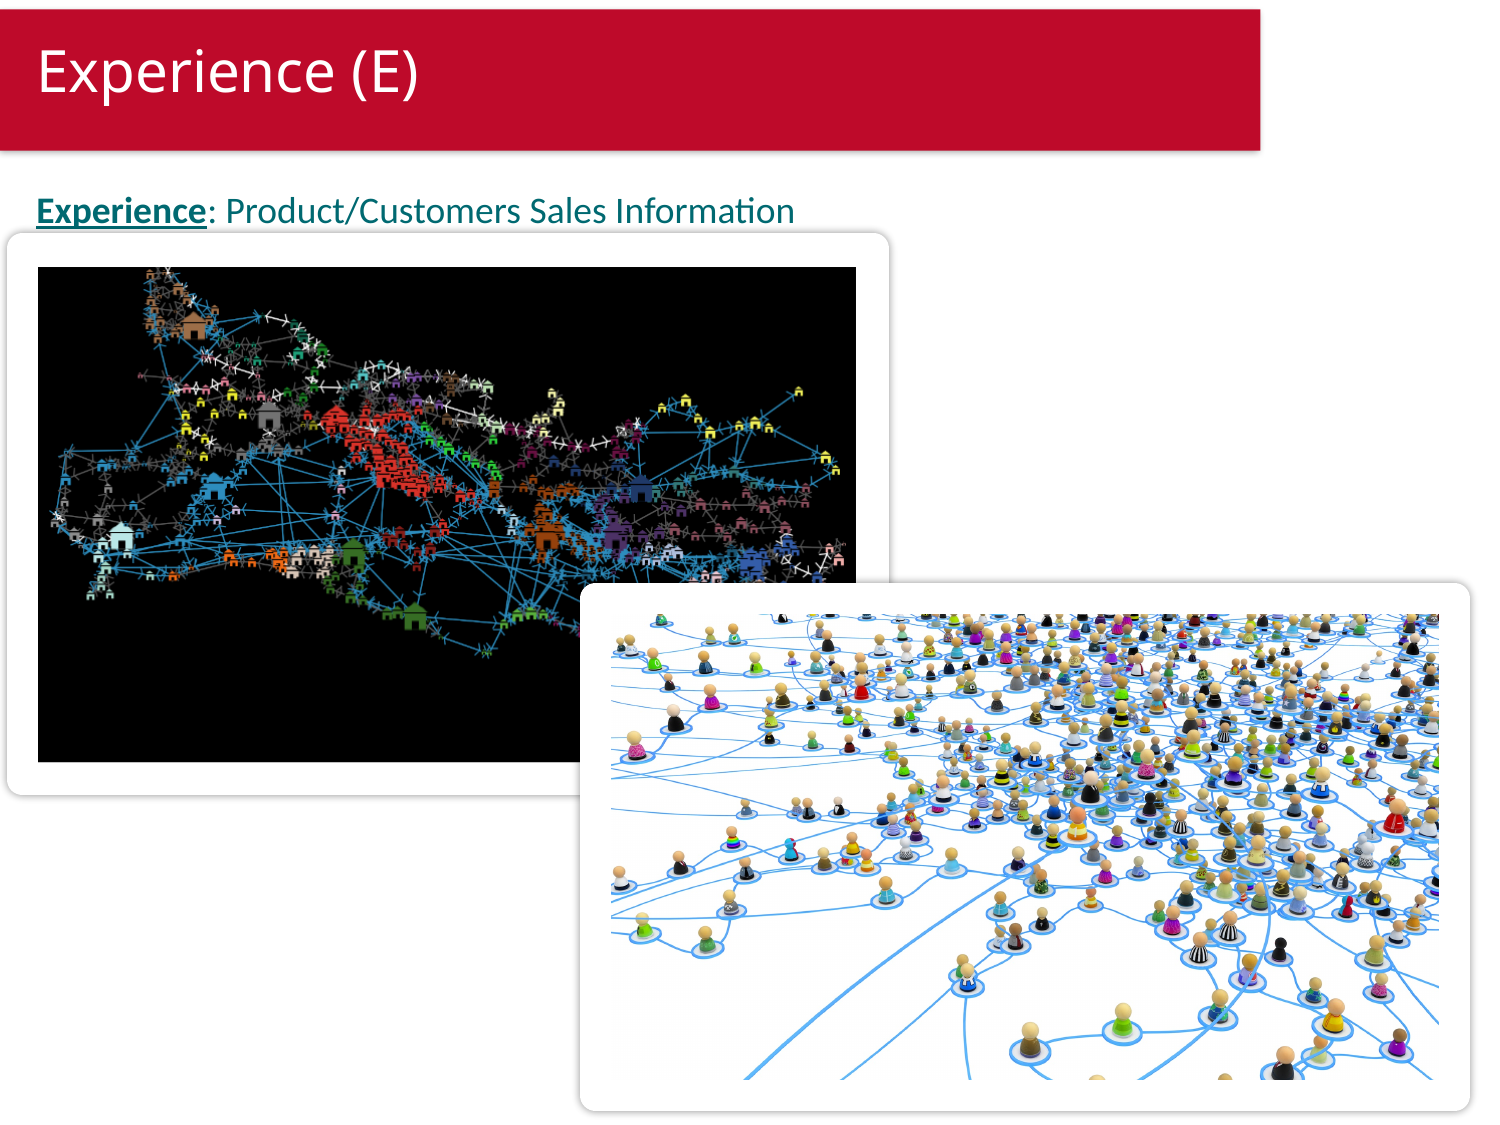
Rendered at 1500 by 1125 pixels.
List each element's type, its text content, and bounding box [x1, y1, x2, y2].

text_box Experience (E) [21, 27, 1261, 112]
title [75, 45, 1425, 233]
text_box [0, 9, 1261, 151]
picture [37, 263, 1440, 1081]
text_box Experience: Product/Customers Sales Information [21, 178, 1346, 239]
